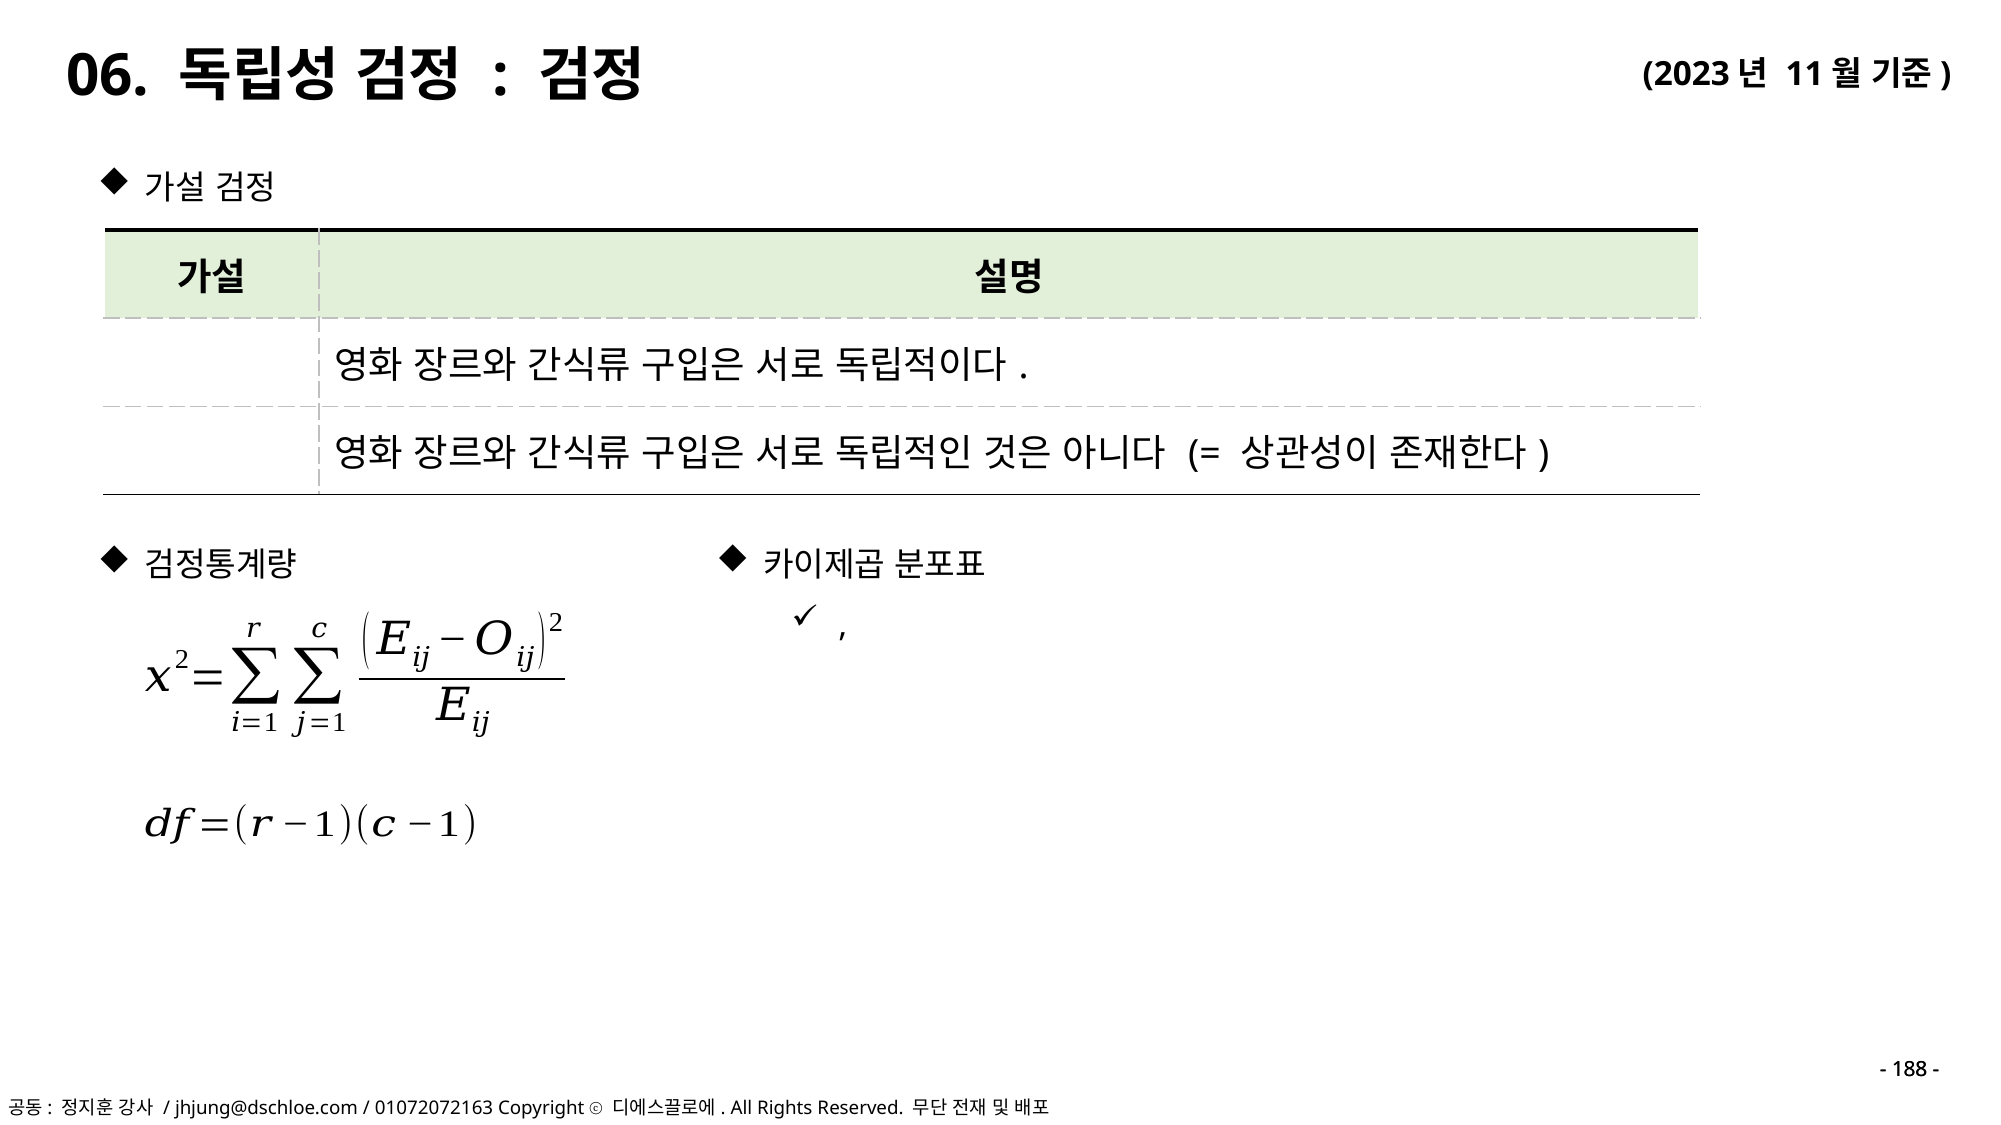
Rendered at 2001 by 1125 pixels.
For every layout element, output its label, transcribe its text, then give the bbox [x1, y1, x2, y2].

text_box 검정통계량 [83, 515, 1988, 591]
slide_number - 188 - [1504, 1039, 1955, 1100]
text_box 가설 검정 [83, 138, 1988, 214]
